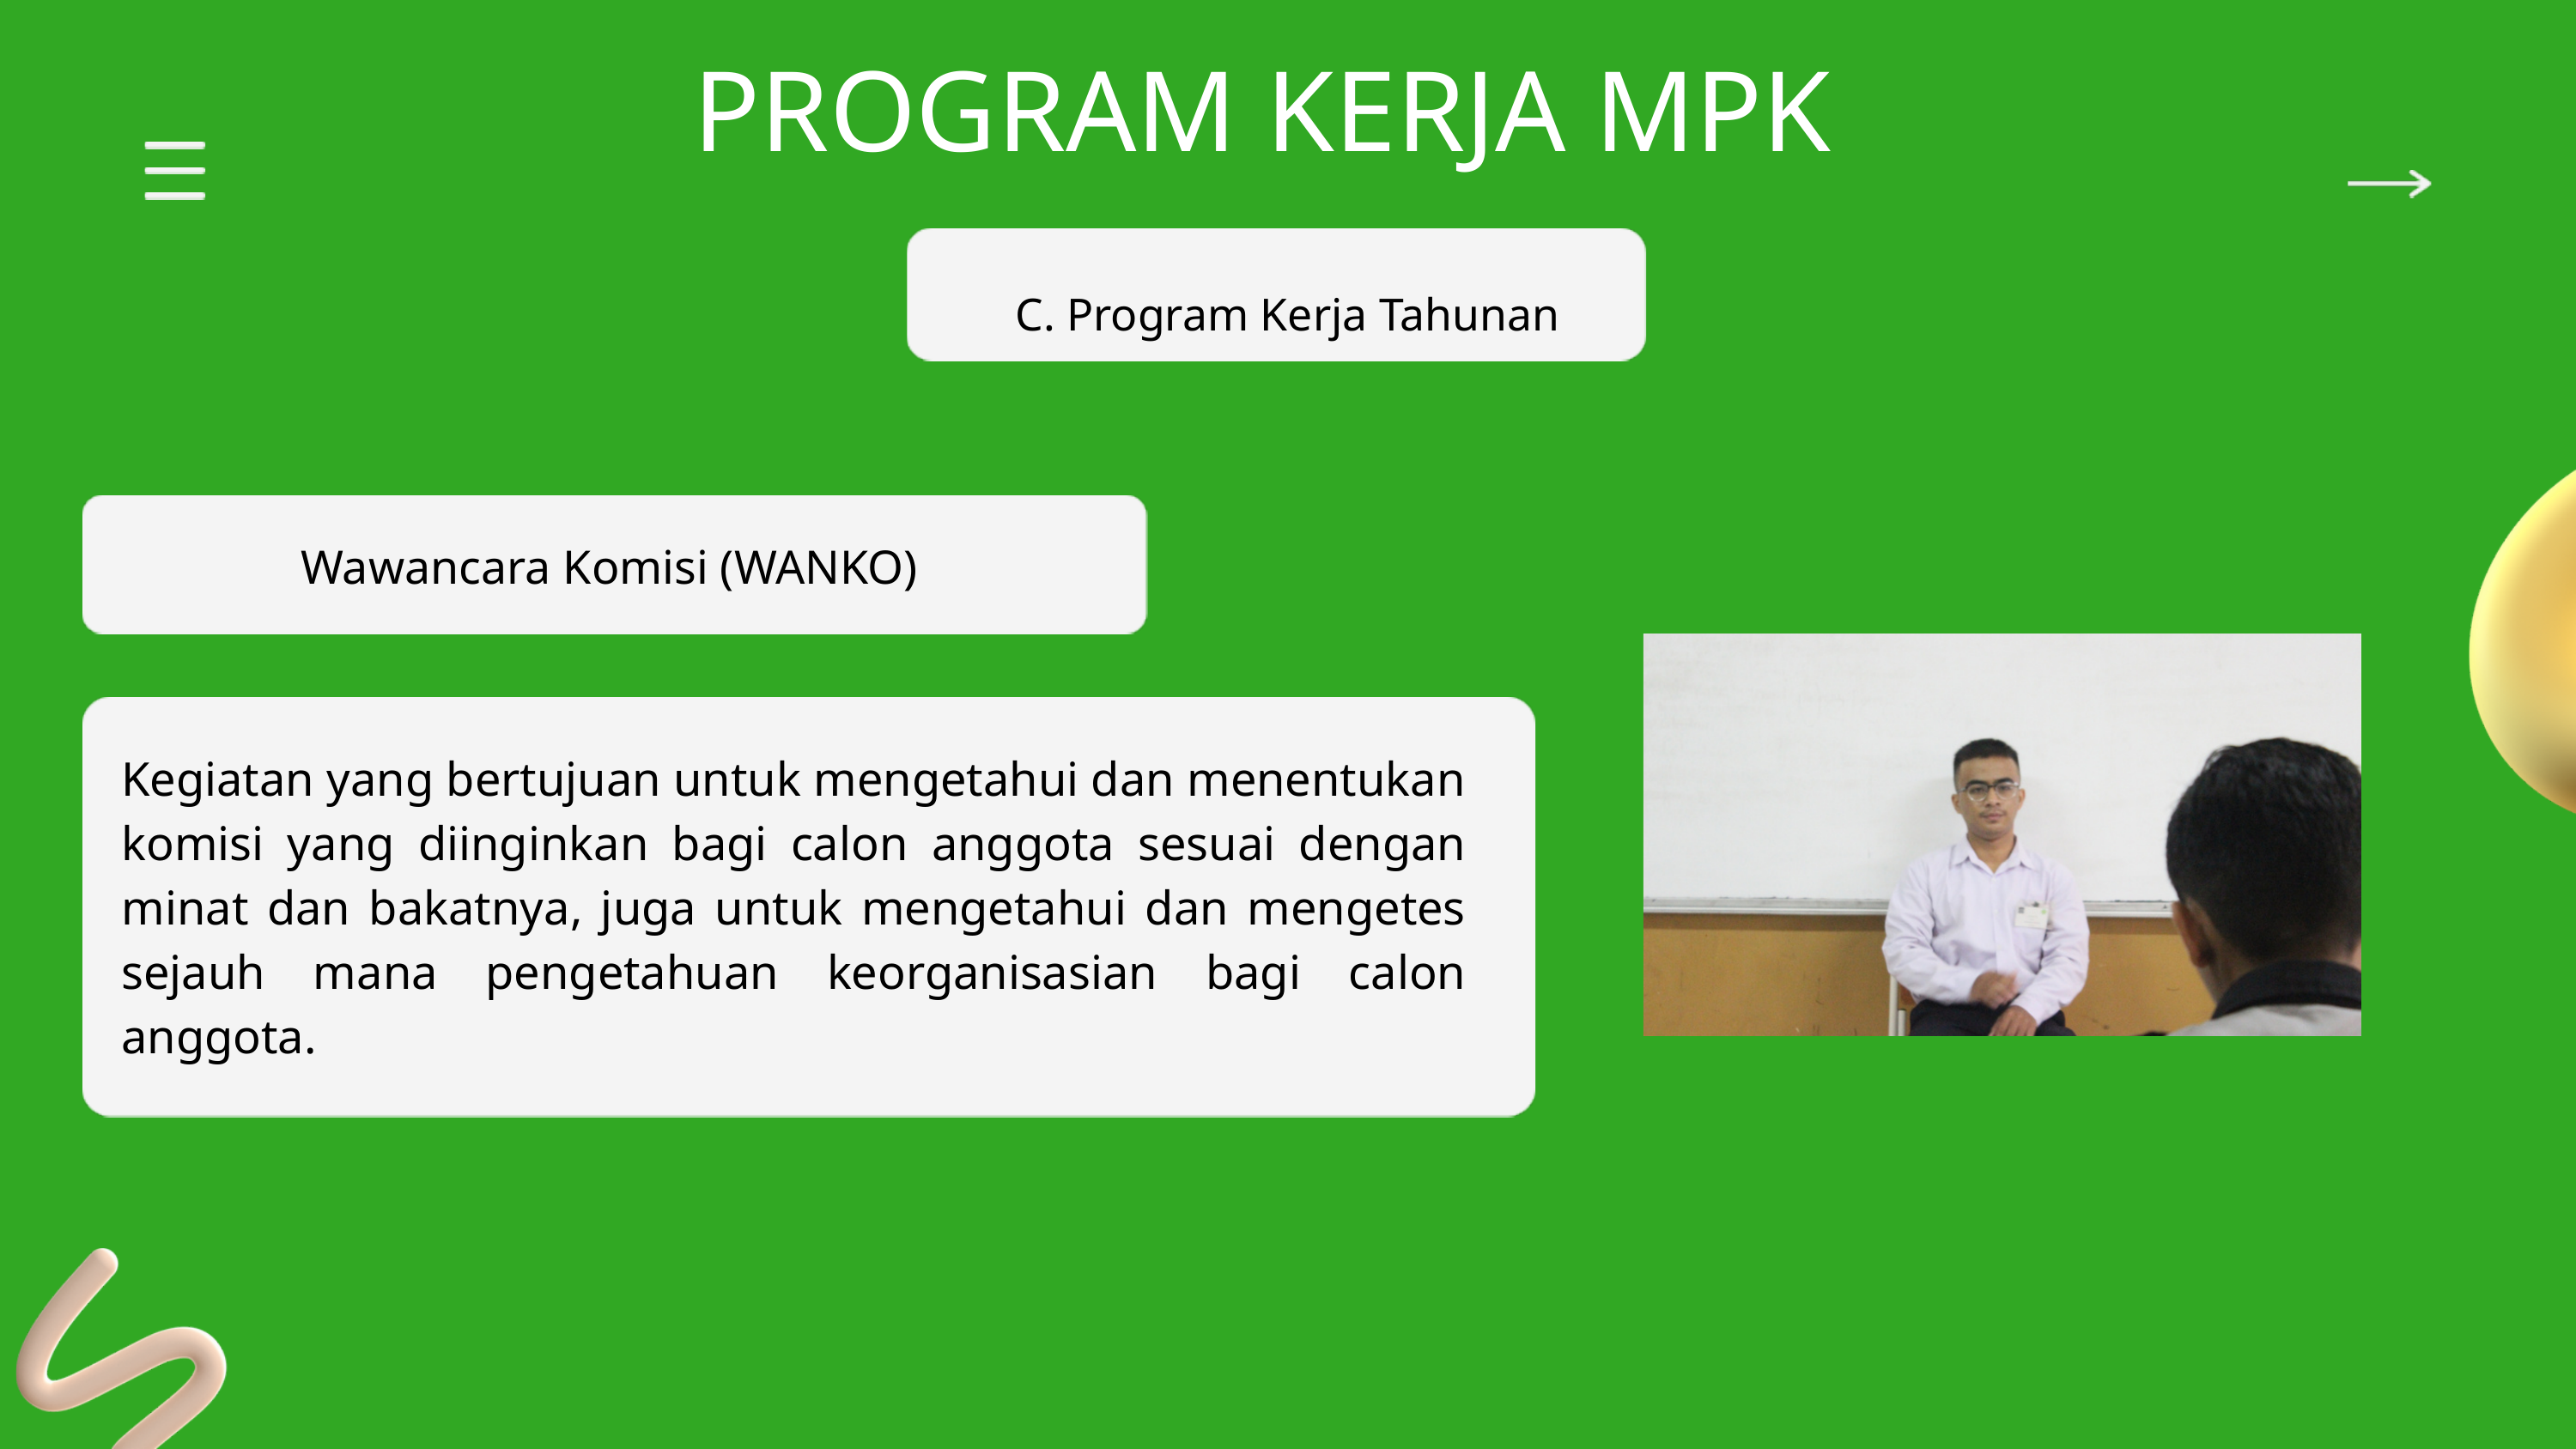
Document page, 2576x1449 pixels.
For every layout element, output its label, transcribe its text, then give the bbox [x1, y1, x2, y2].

text_box PROGRAM KERJA MPK C. Program Kerja Tahunan [693, 118, 1883, 341]
text_box Kegiatan yang bertujuan untuk mengetahui dan menentukan komisi yang diinginkan bagi calon anggota sesuai dengan minat dan bakatnya, juga untuk mengetahui dan mengetes sejauh mana pengetahuan keorganisasian bagi calon anggota. [121, 741, 1468, 1064]
text_box [907, 341, 1647, 362]
text_box [1643, 634, 2361, 1036]
text_box [15, 1248, 380, 1449]
text_box [144, 167, 206, 175]
text_box [144, 192, 206, 200]
text_box [2348, 170, 2432, 198]
text_box [82, 697, 1536, 1118]
text_box Wawancara Komisi (WANKO) [274, 529, 956, 594]
text_box [82, 495, 1148, 634]
text_box [144, 142, 206, 149]
text_box [2469, 427, 2576, 829]
